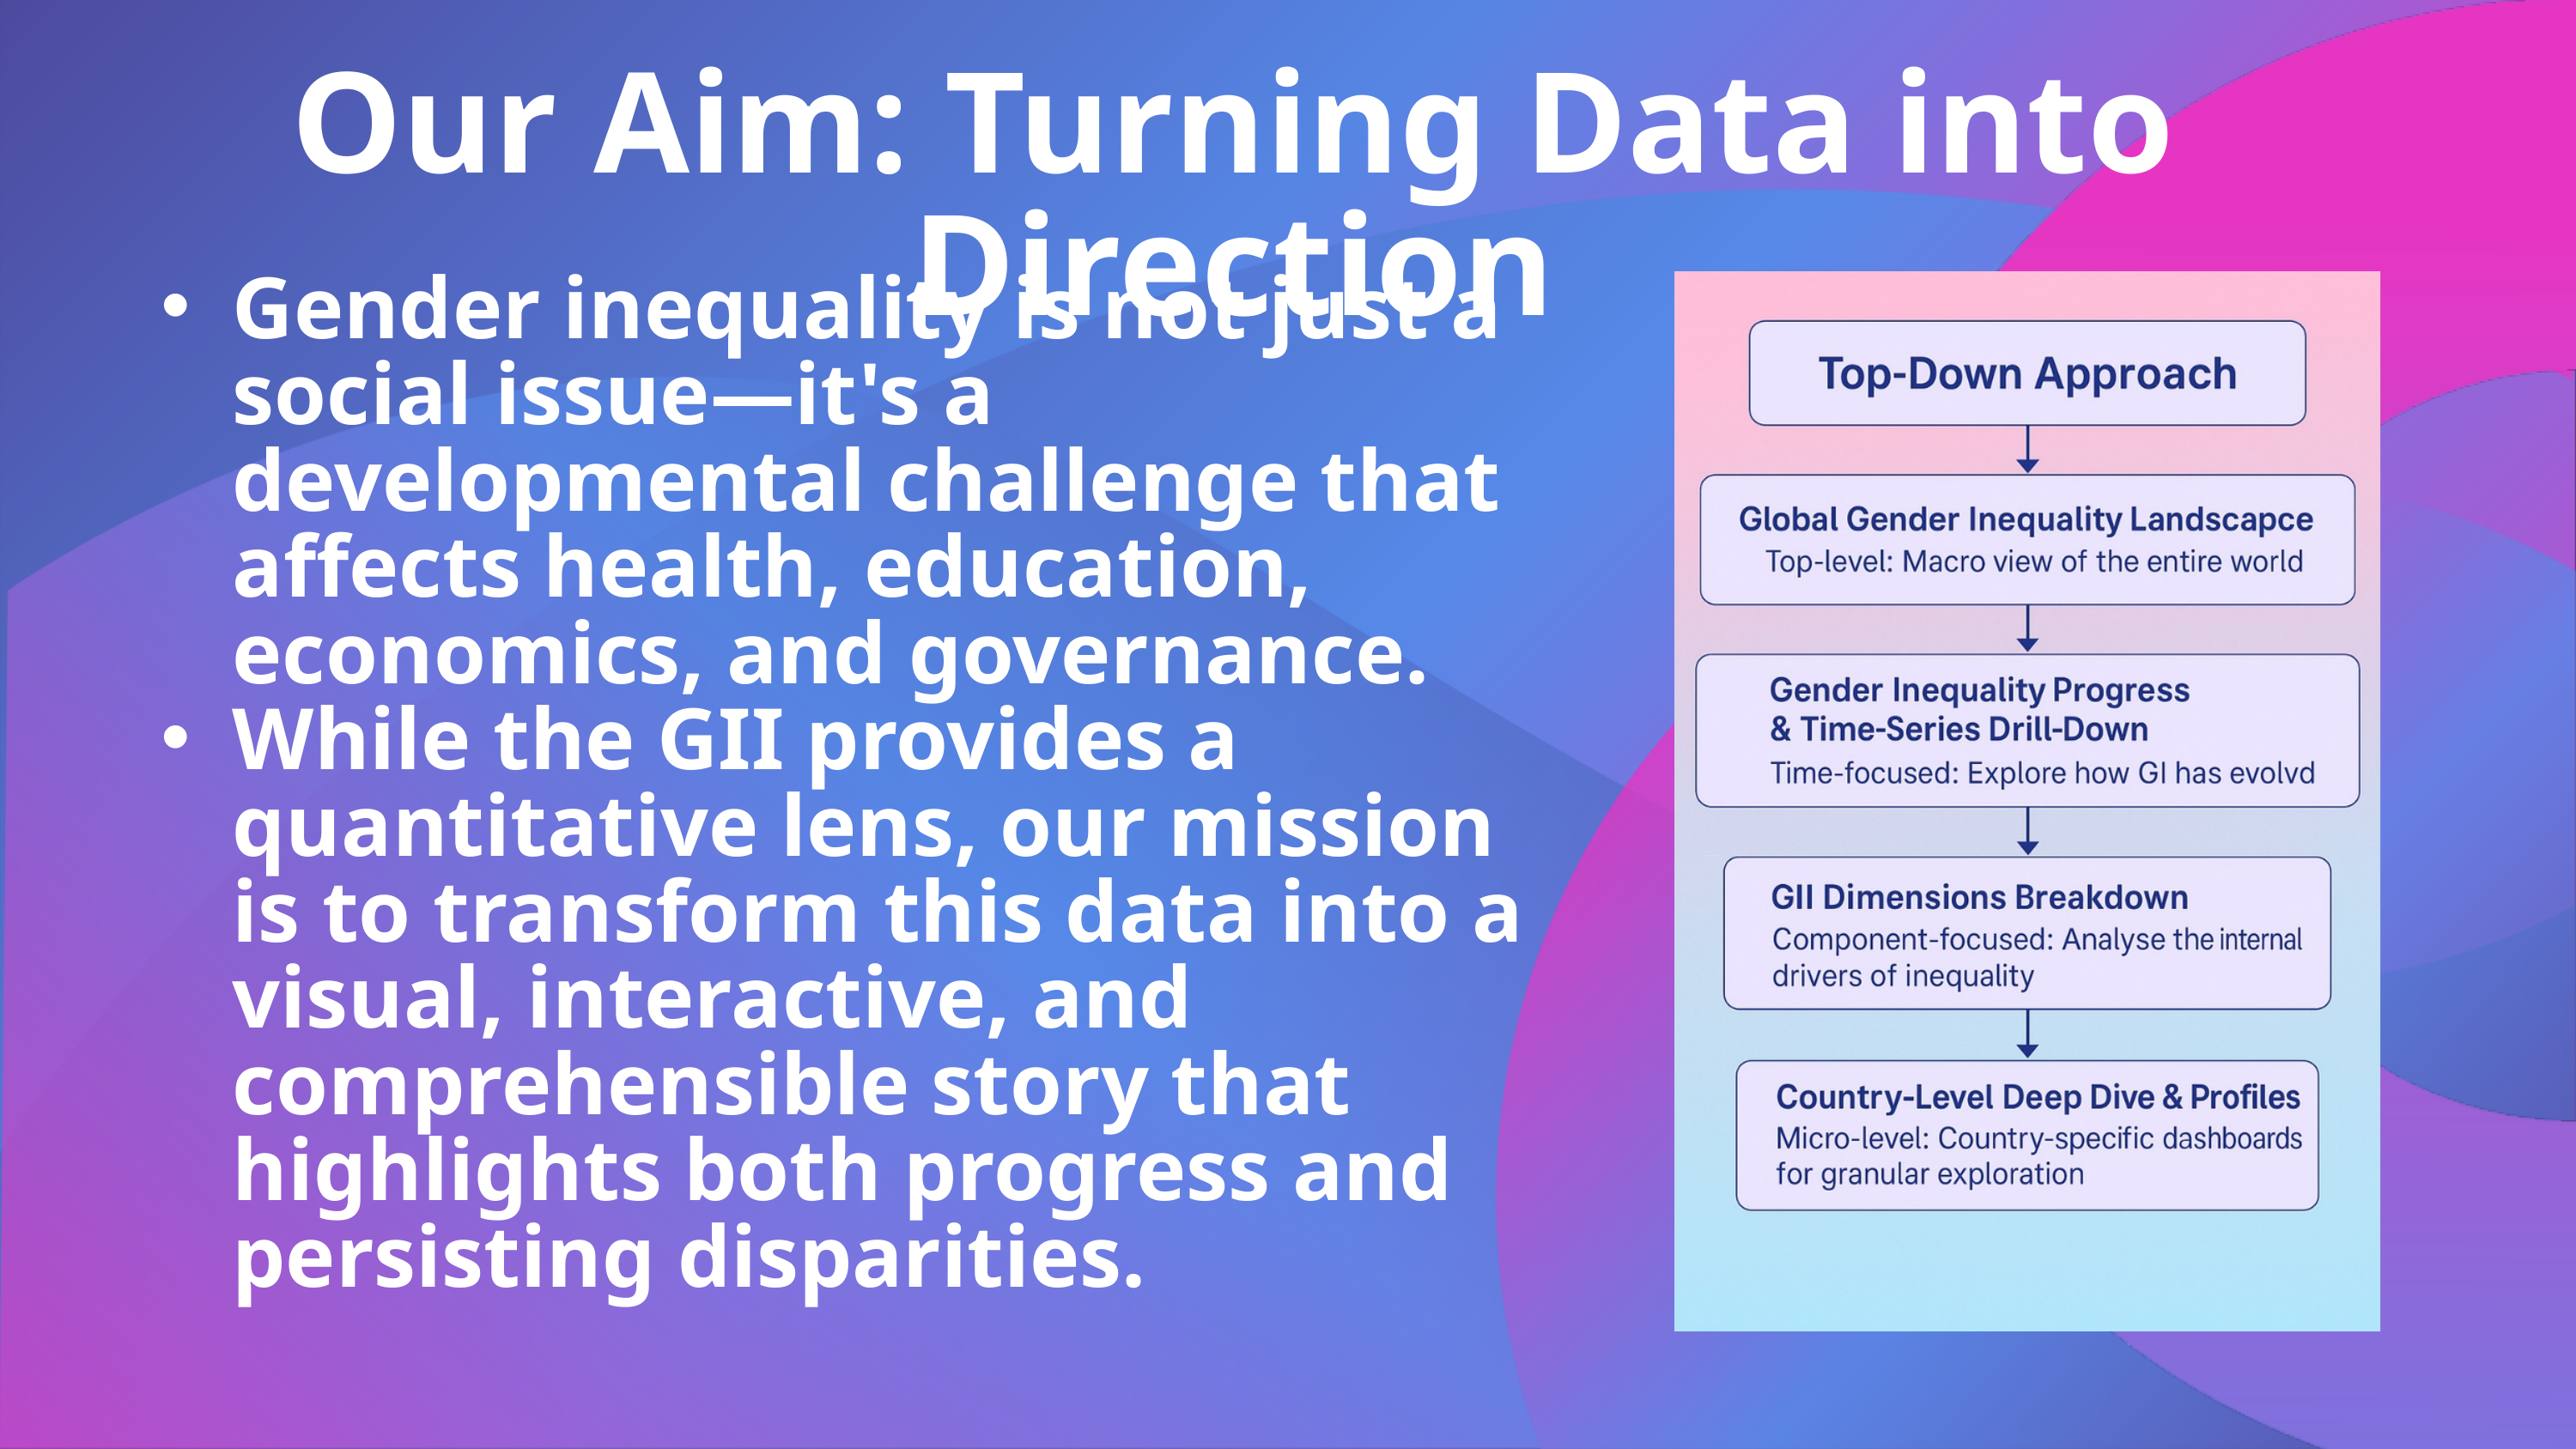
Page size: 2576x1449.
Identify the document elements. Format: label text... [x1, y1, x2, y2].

text_box Gender inequality is not just a social issue—it's a developmental challenge that affects health, education, economics, and governance. While the GII provides a quantitative lens, our mission is to transform this data into a visual, interactive, and comprehensible story that highlights both progress and persisting disparities. [88, 269, 1528, 1304]
text_box [1829, 0, 2576, 1449]
text_box [0, 0, 1829, 1449]
text_box Our Aim: Turning Data into Direction [88, 58, 2378, 343]
text_box [1674, 271, 2381, 1331]
